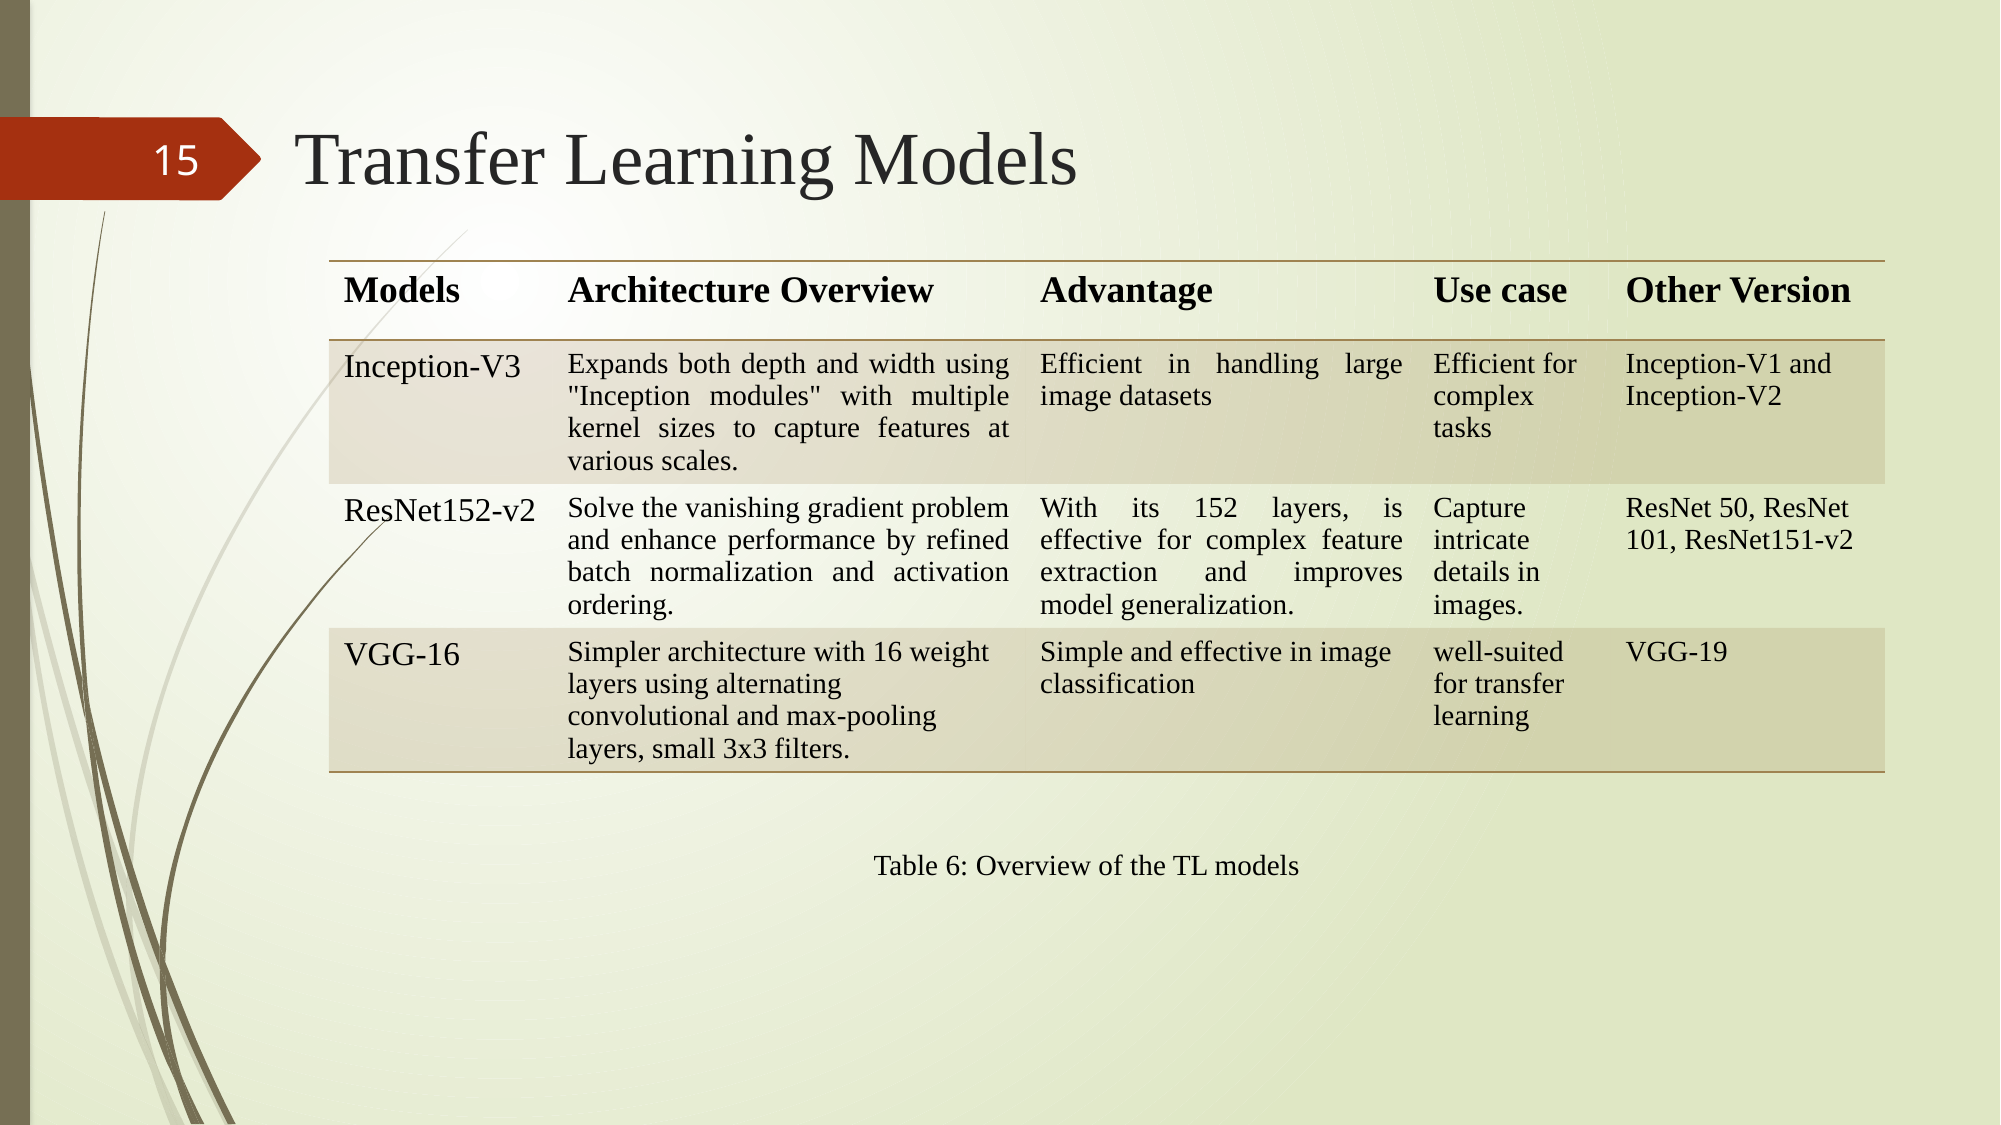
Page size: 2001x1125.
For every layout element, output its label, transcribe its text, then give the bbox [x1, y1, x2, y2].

table_cell Efficient in handling large image datasets [1025, 341, 1418, 484]
table_cell Simpler architecture with 16 weight layers using alternating convolutional and max-pooling layers, small 3x3 filters. [553, 628, 1025, 771]
table_cell ResNet 50, ResNet 101, ResNet151-v2 [1611, 484, 1885, 628]
title Transfer Learning Models [279, 102, 1404, 217]
table_cell Simple and effective in image classification [1025, 628, 1418, 771]
table_cell Capture intricate details in images. [1418, 484, 1611, 628]
table_cell With its 152 layers, is effective for complex feature extraction and improves model generalization. [1025, 484, 1418, 628]
table_cell Inception-V3 [329, 341, 553, 484]
table_cell Expands both depth and width using "Inception modules" with multiple kernel sizes to capture features at various scales. [553, 341, 1025, 484]
table_cell ResNet152-v2 [329, 484, 553, 628]
table_cell VGG-19 [1611, 628, 1885, 771]
table_cell Solve the vanishing gradient problem and enhance performance by refined batch normalization and activation ordering. [553, 484, 1025, 628]
table_header Advantage [1025, 262, 1418, 339]
text_box Table 6: Overview of the TL models [858, 838, 1543, 889]
table_cell Efficient for complex tasks [1418, 341, 1611, 484]
table_header Architecture Overview [553, 262, 1025, 339]
table_header Models [329, 262, 553, 339]
table_cell VGG-16 [329, 628, 553, 771]
table_header Other Version [1611, 262, 1885, 339]
table_cell Inception-V1 and Inception-V2 [1611, 341, 1885, 484]
table_header Use case [1418, 262, 1611, 339]
table_cell well-suited for transfer learning [1418, 628, 1611, 771]
slide_number 15 [87, 129, 216, 190]
